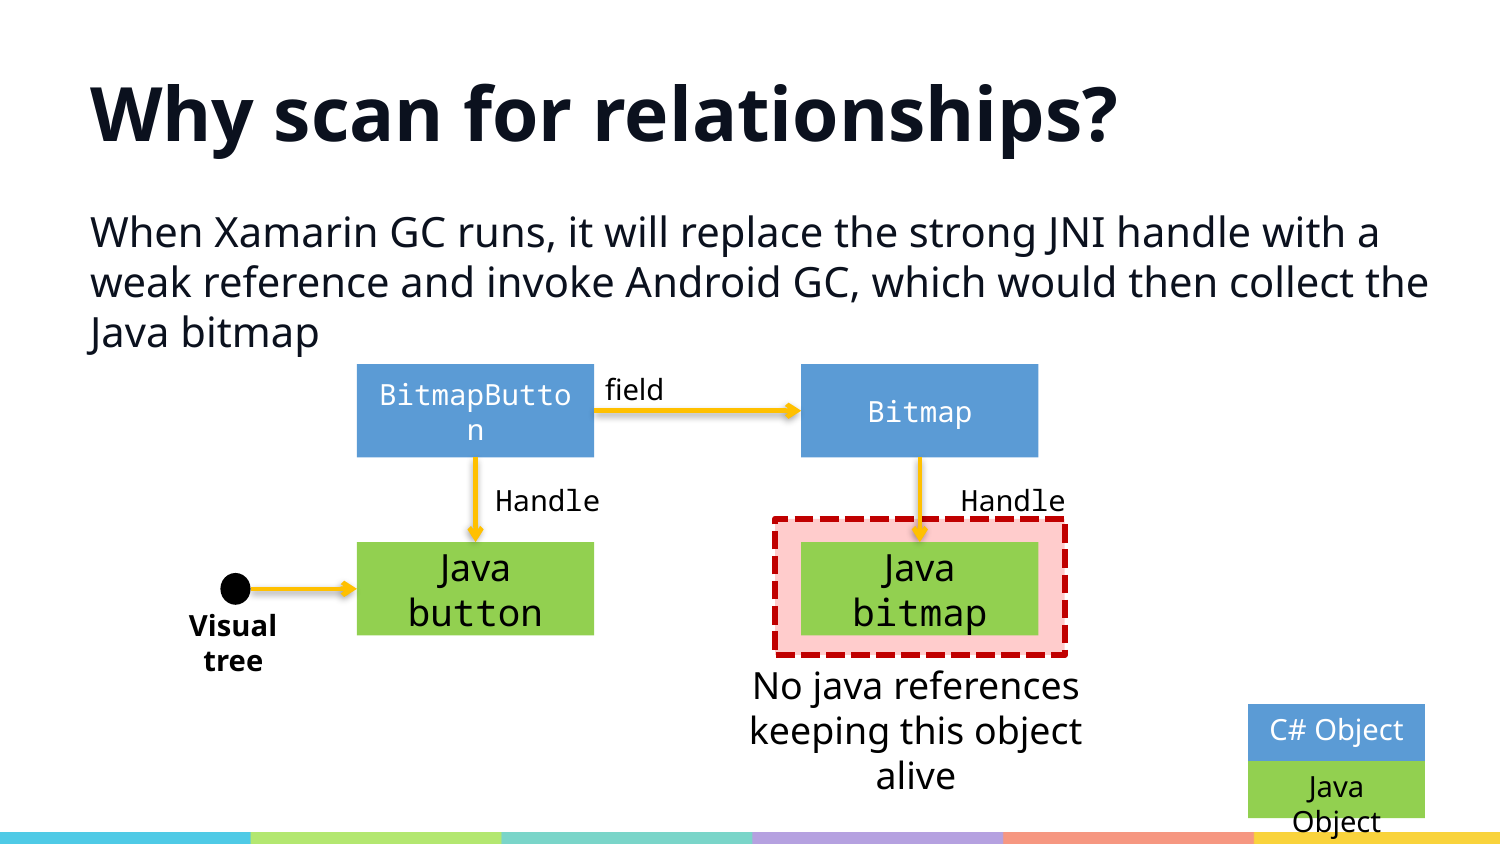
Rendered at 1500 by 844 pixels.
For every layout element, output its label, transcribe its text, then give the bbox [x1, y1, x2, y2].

list When Xamarin GC runs, it will replace the strong JNI handle with a weak reference and invoke Android GC, which would then collect the Java bitmap [75, 198, 1463, 385]
text_box Java Object [1246, 759, 1427, 820]
text_box C# Object [1246, 702, 1427, 759]
text_box No java references keeping this object alive [693, 655, 1138, 805]
title Why scan for relationships? [75, 41, 1425, 183]
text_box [142, 363, 1099, 652]
